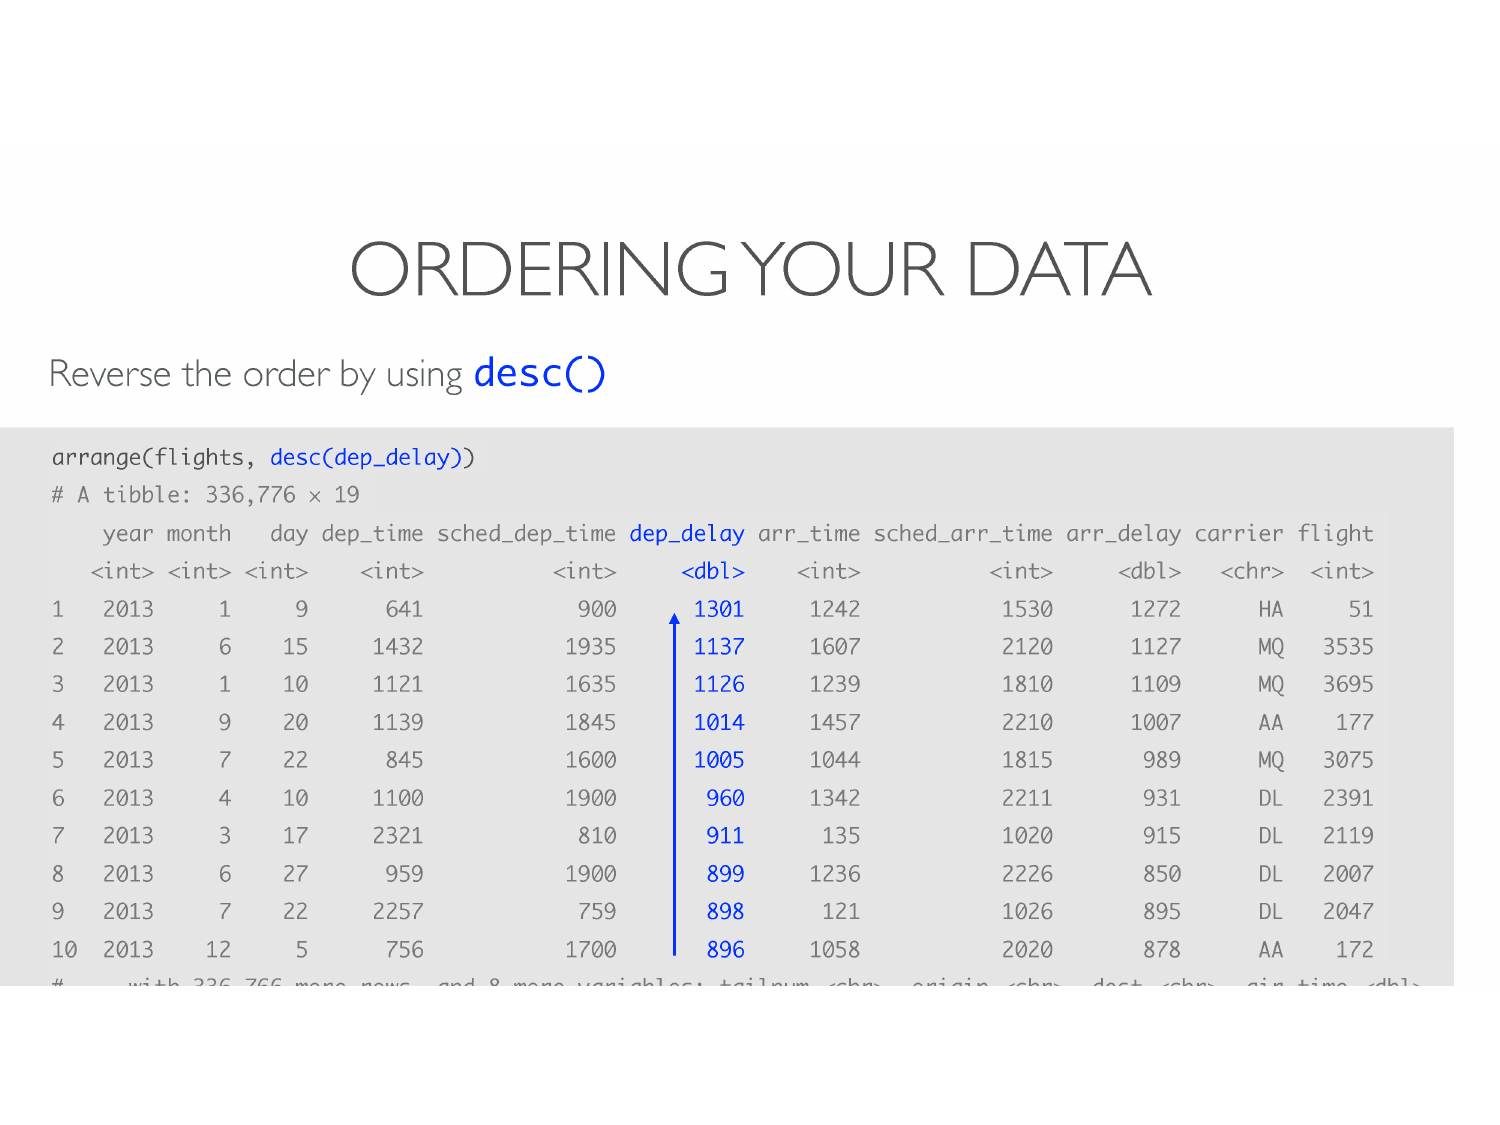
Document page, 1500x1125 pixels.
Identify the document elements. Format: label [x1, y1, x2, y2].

picture [0, 141, 1500, 987]
